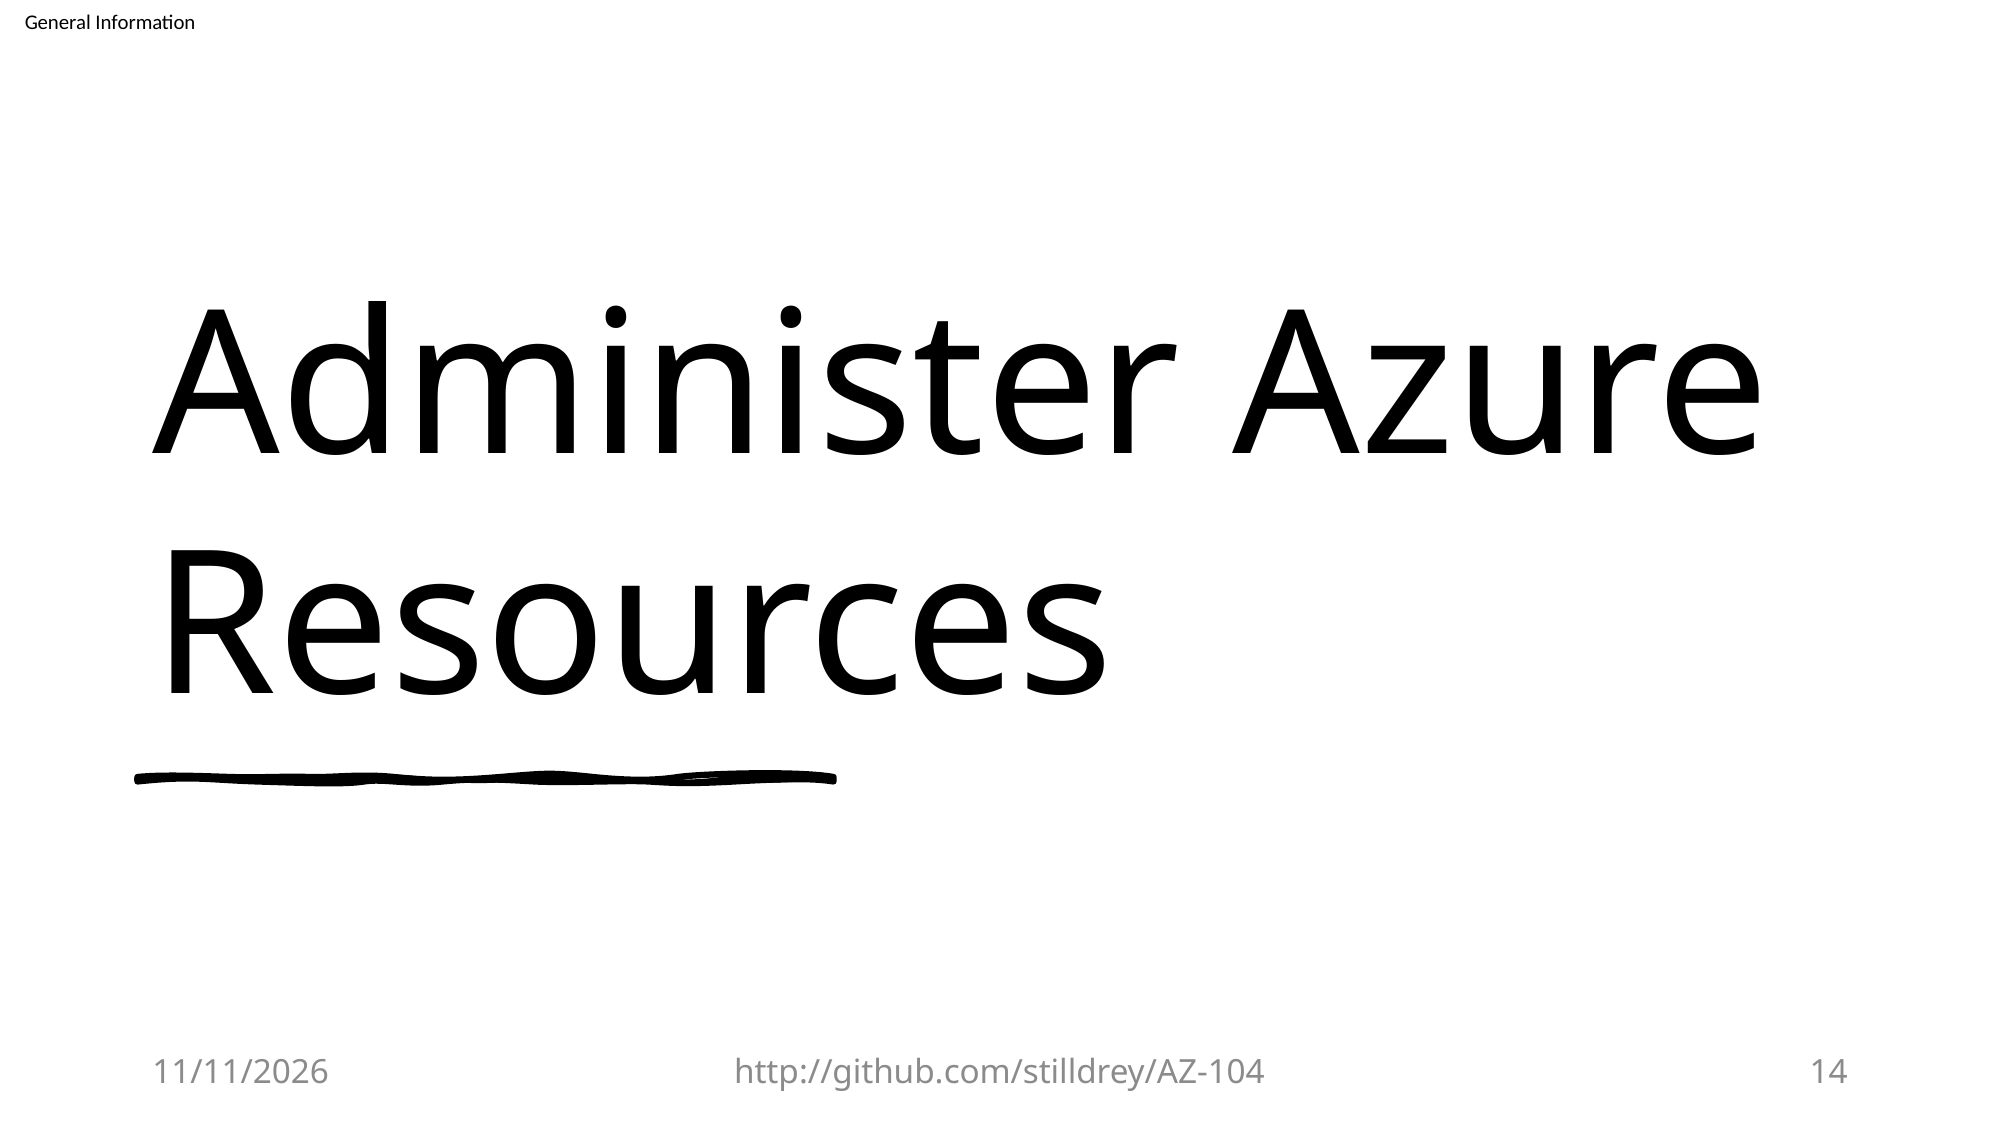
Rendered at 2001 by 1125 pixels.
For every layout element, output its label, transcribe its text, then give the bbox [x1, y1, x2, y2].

slide_number 14 [1412, 1042, 1863, 1103]
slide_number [137, 1042, 588, 1103]
footer http://github.com/stilldrey/AZ-104 [662, 1042, 1338, 1103]
title Administer Azure Resources [138, 73, 1863, 741]
